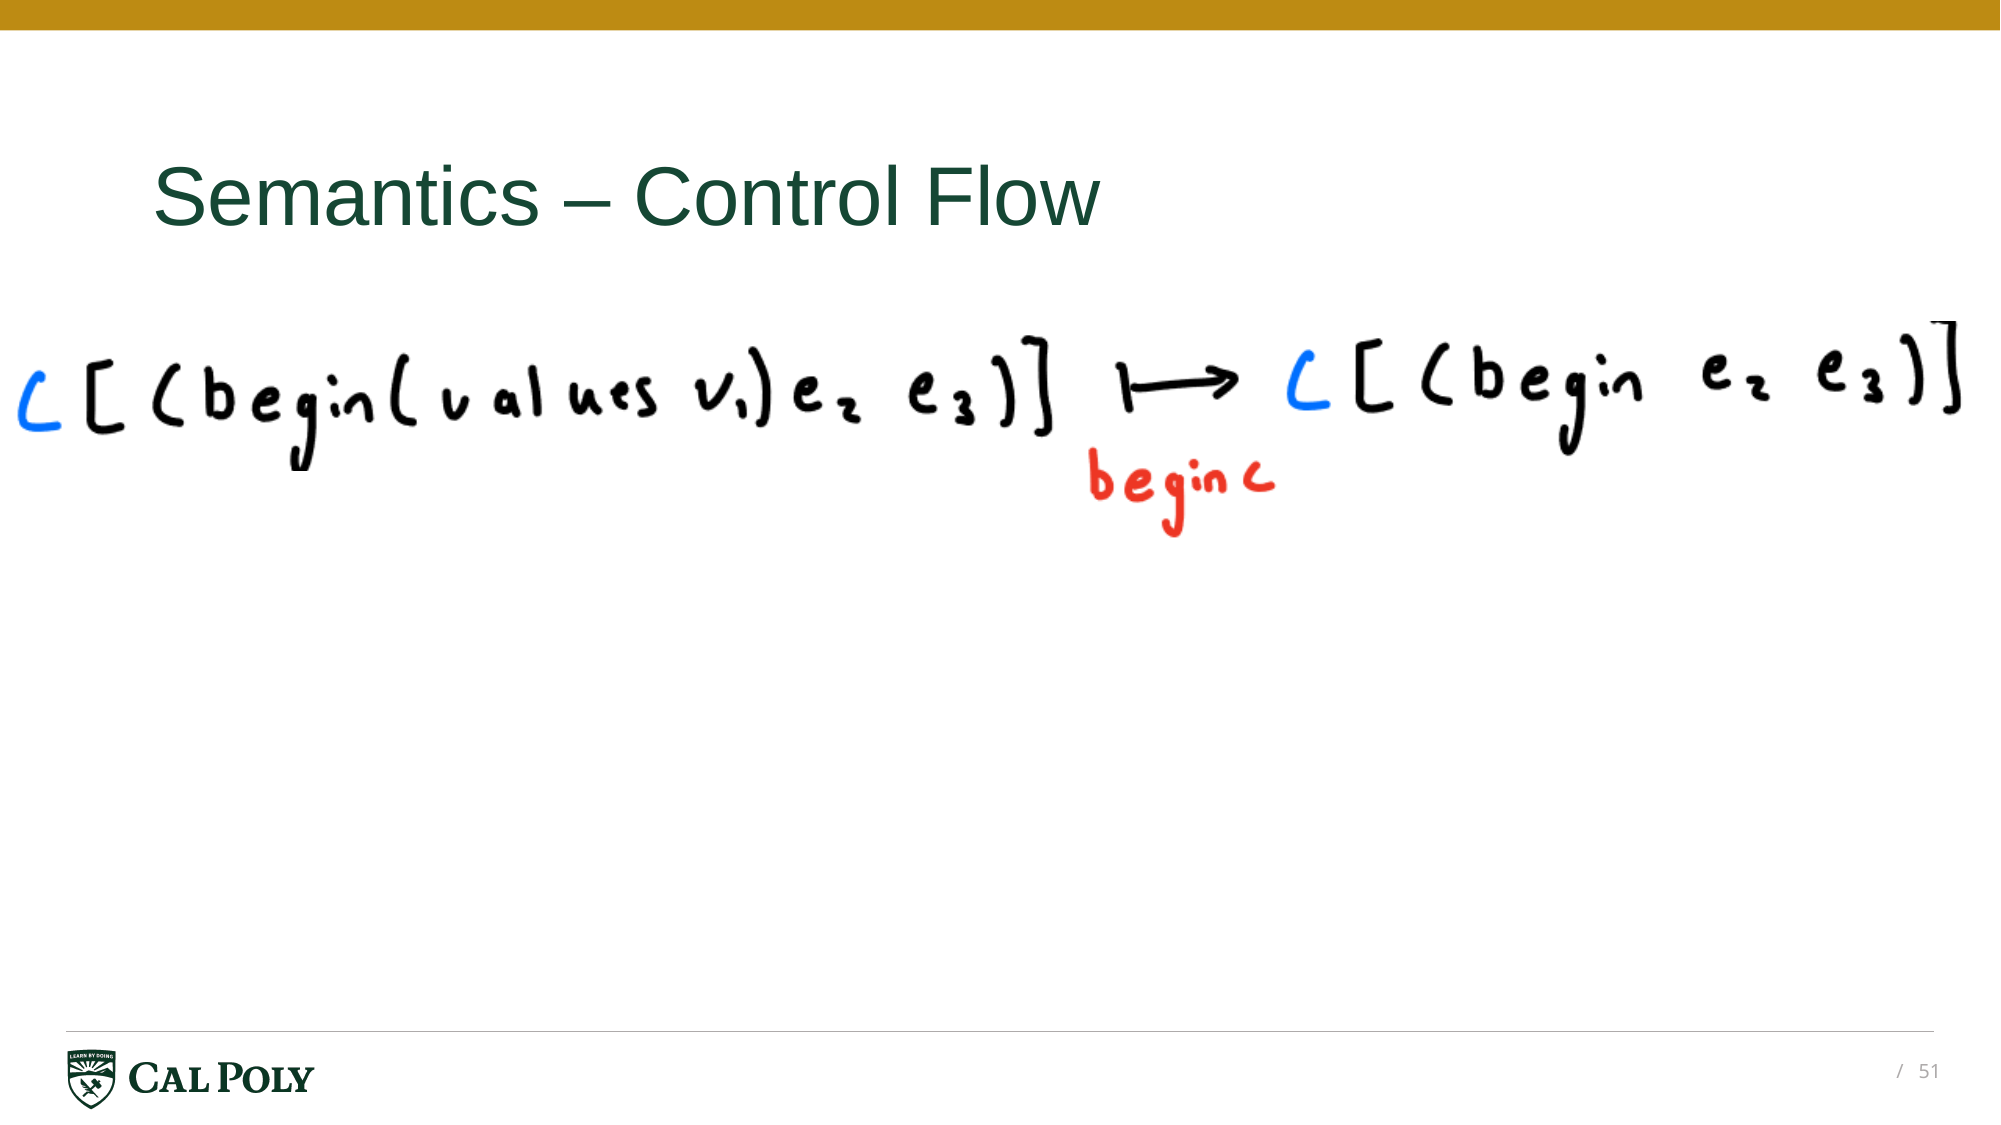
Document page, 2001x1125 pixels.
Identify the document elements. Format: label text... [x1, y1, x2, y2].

picture [43, 1025, 338, 1125]
title Semantics – Control Flow [137, 147, 1888, 250]
picture [10, 321, 2000, 547]
slide_number / 51 [1866, 1041, 1956, 1102]
